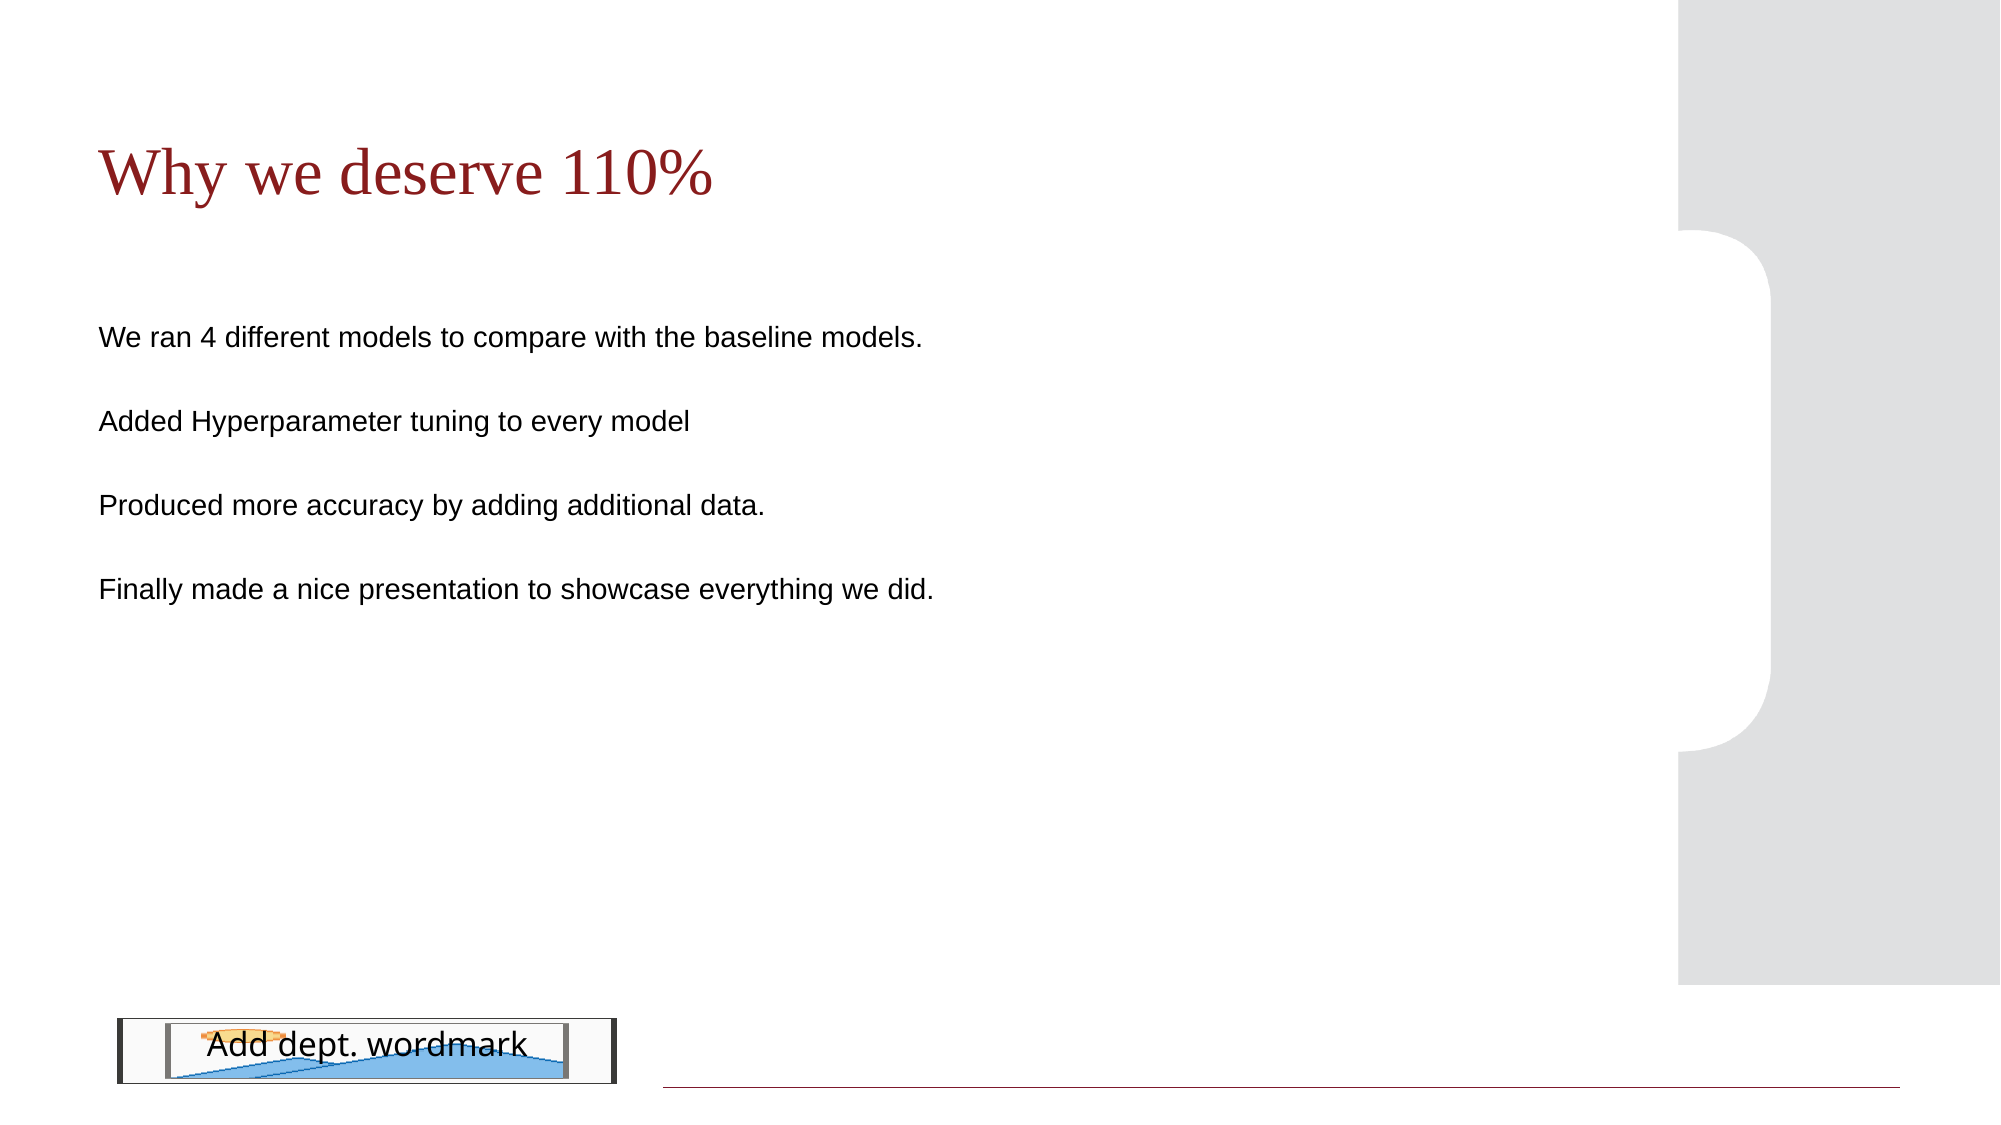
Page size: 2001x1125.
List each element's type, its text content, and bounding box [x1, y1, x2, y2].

picture [99, 1015, 636, 1088]
list Why we deserve 110% [83, 129, 1113, 232]
list We ran 4 different models to compare with the baseline models. Added Hyperparameter tuning to every model Produced more accuracy by adding additional data. Finally made a nice presentation to showcase everything we did. [83, 293, 1385, 782]
